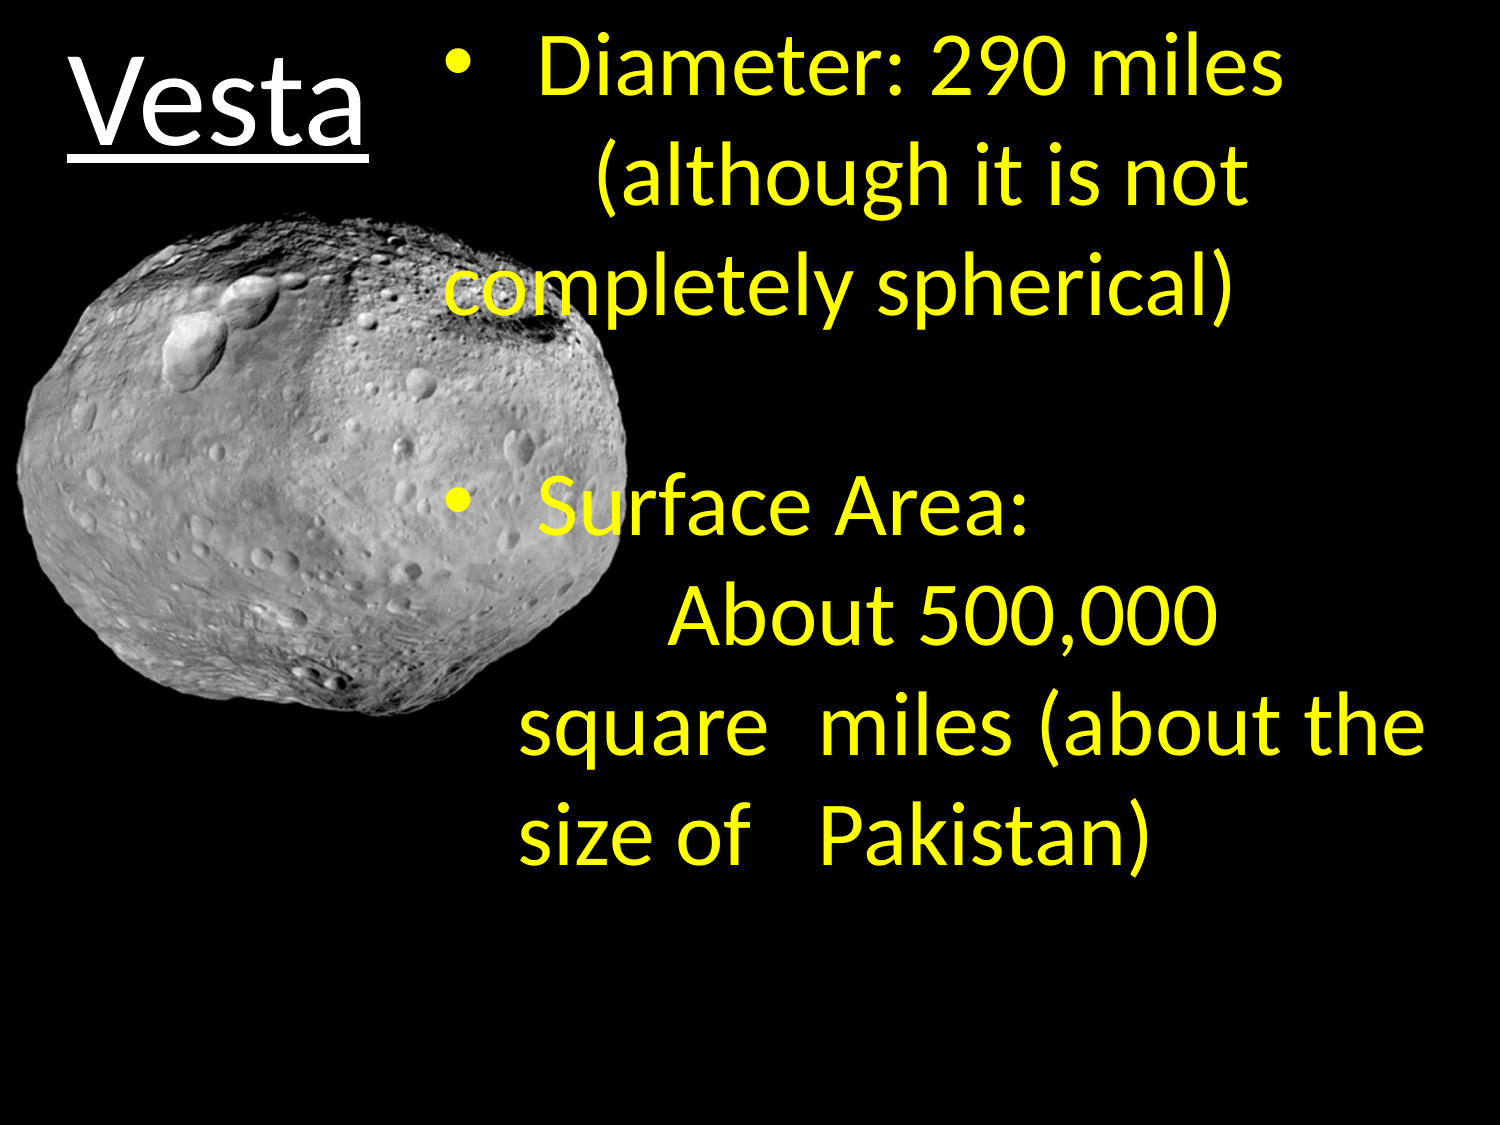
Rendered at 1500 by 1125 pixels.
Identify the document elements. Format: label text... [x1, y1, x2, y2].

picture [0, 69, 825, 821]
text_box Diameter: 290 miles (although it is not completely spherical) Surface Area: About 500,000 square miles (about the size of Pakistan) [428, 0, 1500, 892]
text_box Vesta [0, 0, 385, 68]
